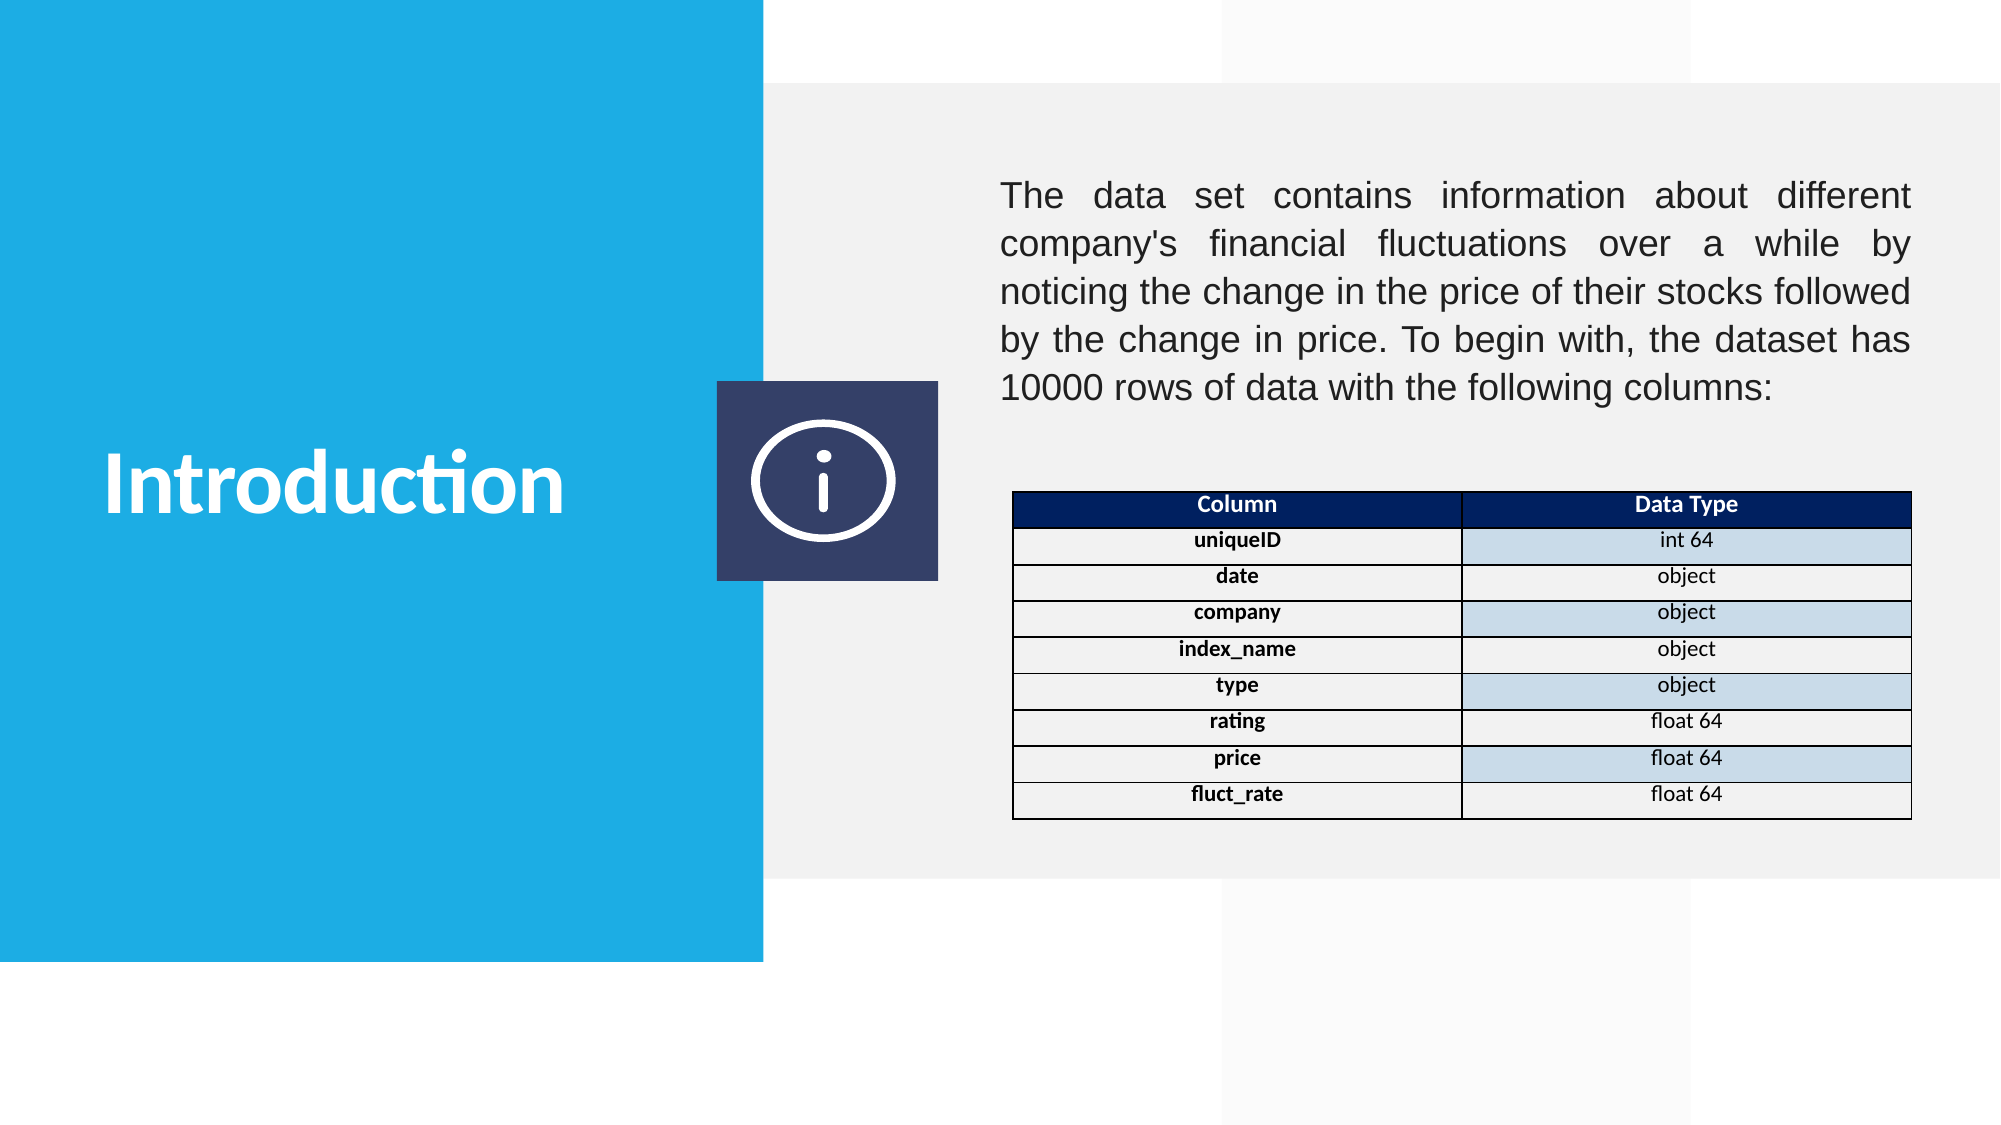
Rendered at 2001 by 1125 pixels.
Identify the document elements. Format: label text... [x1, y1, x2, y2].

table_cell object [1463, 566, 1911, 600]
table_header Column [1014, 493, 1461, 527]
table_cell type [1014, 674, 1461, 709]
table_cell float 64 [1463, 747, 1911, 782]
table_cell uniqueID [1014, 529, 1461, 564]
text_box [750, 418, 897, 543]
table_header Data Type [1463, 493, 1911, 527]
table_cell object [1463, 602, 1911, 636]
table_cell object [1463, 638, 1911, 673]
list The data set contains information about different company's financial fluctuations over a while by noticing the change in the price of their stocks followed by the change in price. To begin with, the dataset has 10000 rows of data with the following columns: [999, 93, 1912, 531]
table_cell index_name [1014, 638, 1461, 673]
table_cell int 64 [1463, 529, 1911, 564]
table_cell company [1014, 602, 1461, 636]
table_cell float 64 [1463, 711, 1911, 745]
table_cell rating [1014, 711, 1461, 745]
title Introduction [87, 312, 592, 656]
table_cell date [1014, 566, 1461, 600]
table_cell price [1014, 747, 1461, 782]
table_cell fluct_rate [1014, 783, 1461, 818]
table_cell float 64 [1463, 783, 1911, 818]
table_cell object [1463, 674, 1911, 709]
